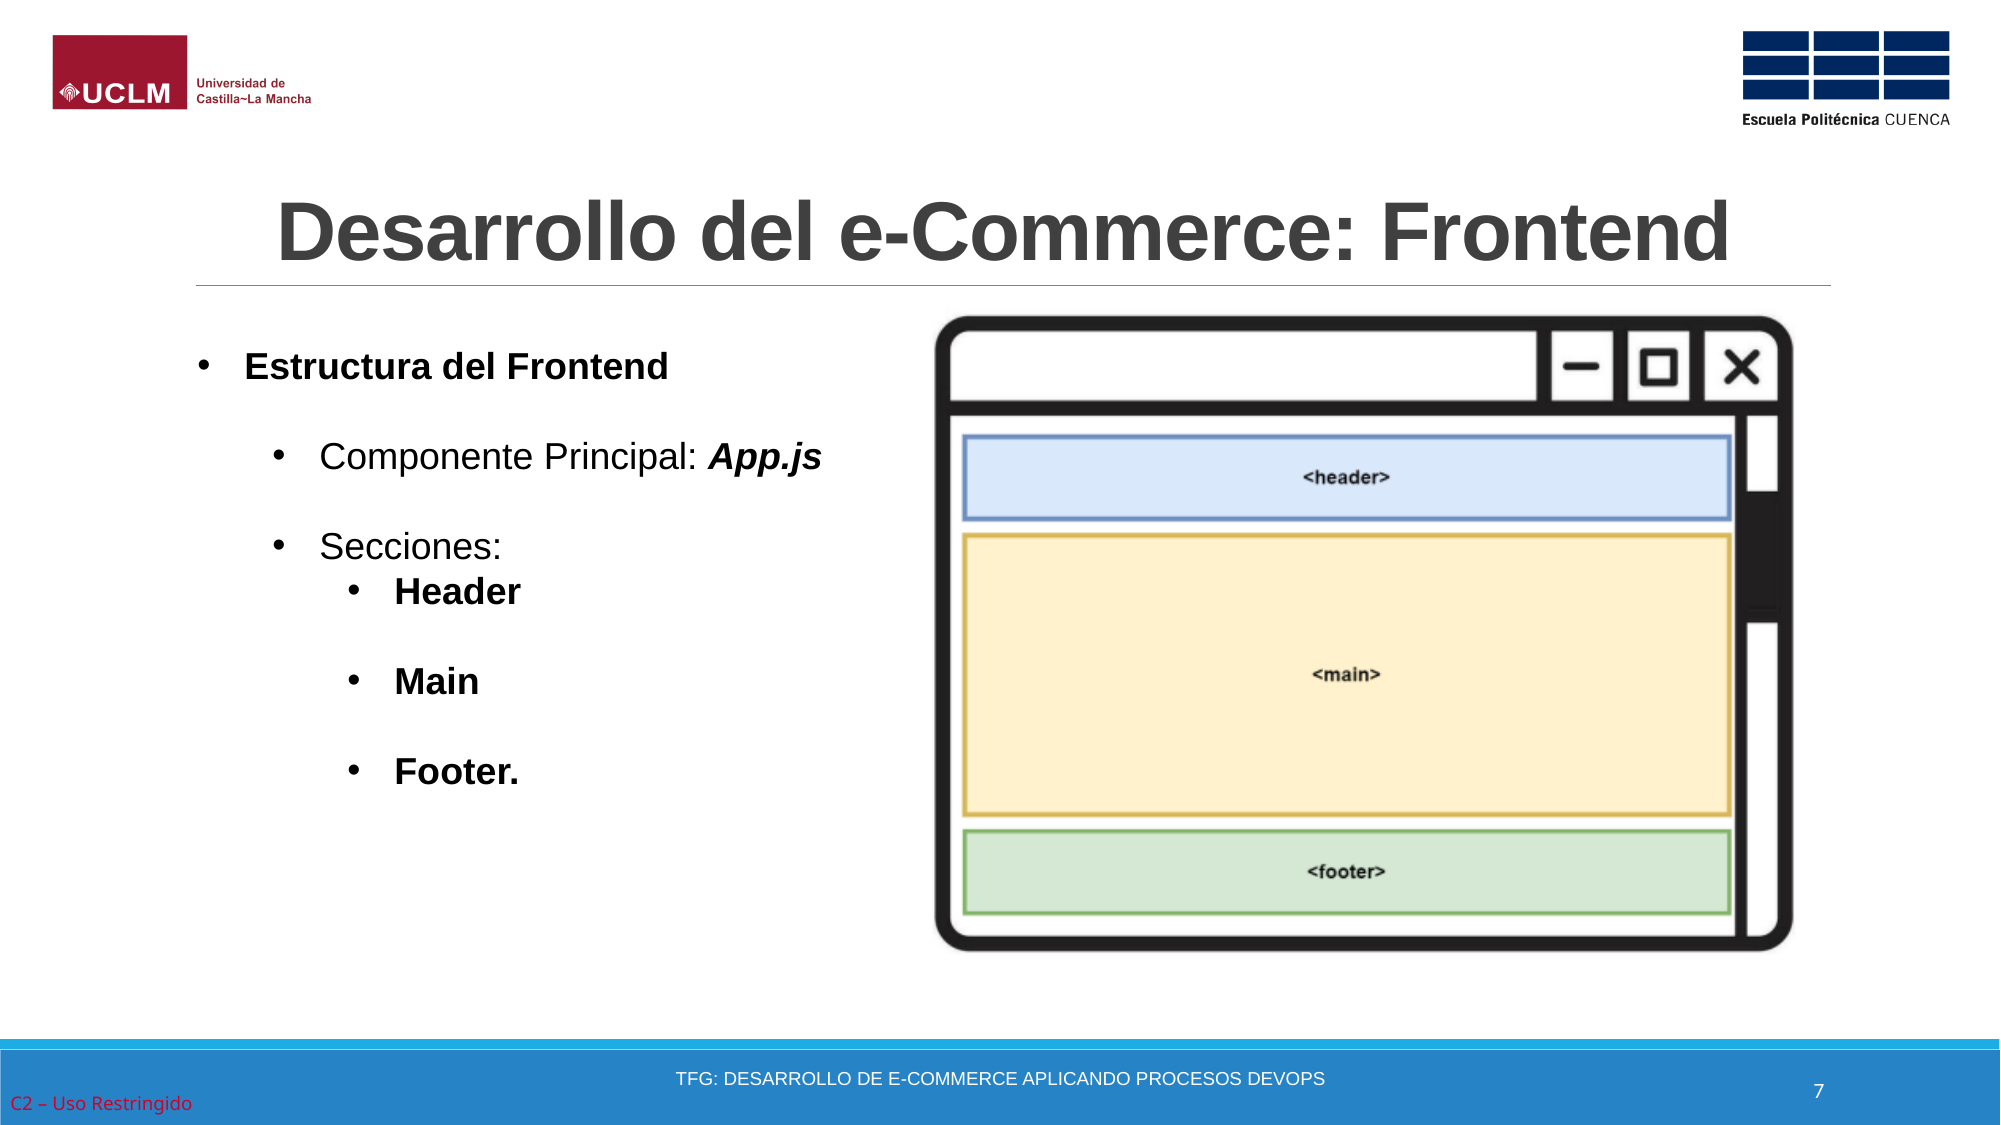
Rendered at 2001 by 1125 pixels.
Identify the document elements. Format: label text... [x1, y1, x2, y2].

slide_number 7 [1624, 1059, 1840, 1120]
footer TFG: Desarrollo de e-Commerce aplicando procesos DevOps [604, 1059, 1396, 1120]
picture [1743, 30, 1951, 126]
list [49, 0, 315, 149]
text_box Estructura del Frontend Componente Principal: App.js Secciones: Header Main Footer. [107, 334, 908, 845]
picture [911, 295, 1831, 979]
title Desarrollo del e-Commerce: Frontend [180, 173, 1830, 285]
